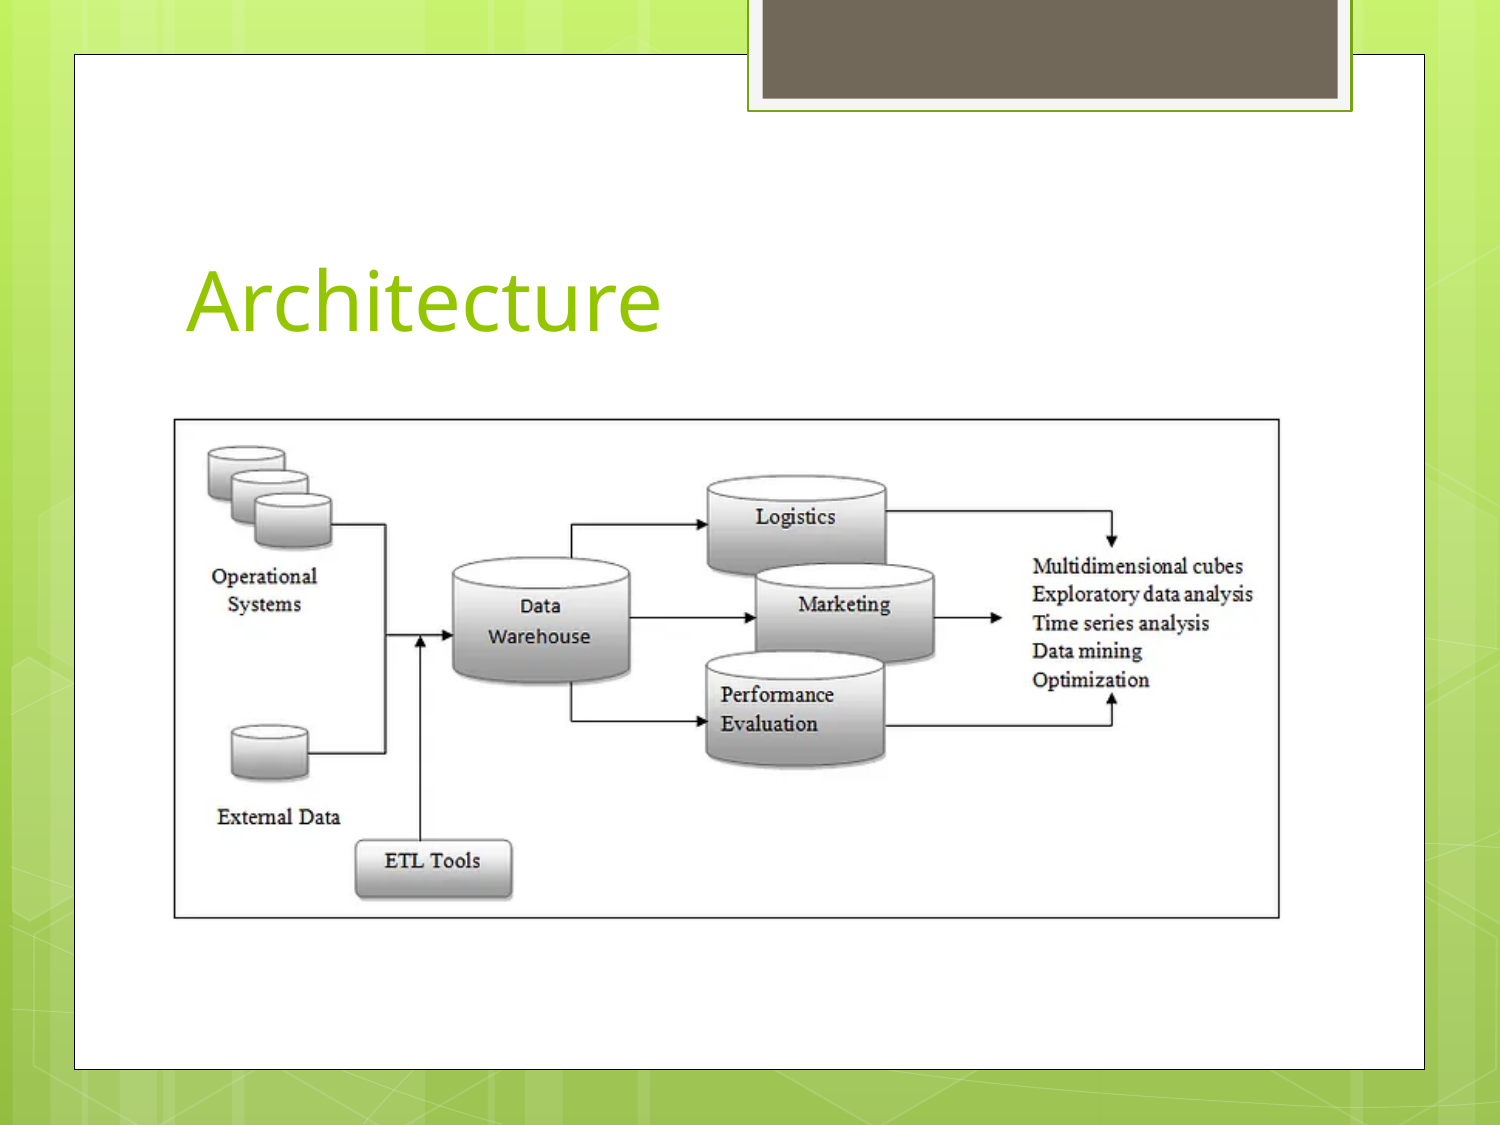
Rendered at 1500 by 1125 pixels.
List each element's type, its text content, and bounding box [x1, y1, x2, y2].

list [170, 416, 1284, 922]
title Architecture [171, 168, 1324, 357]
